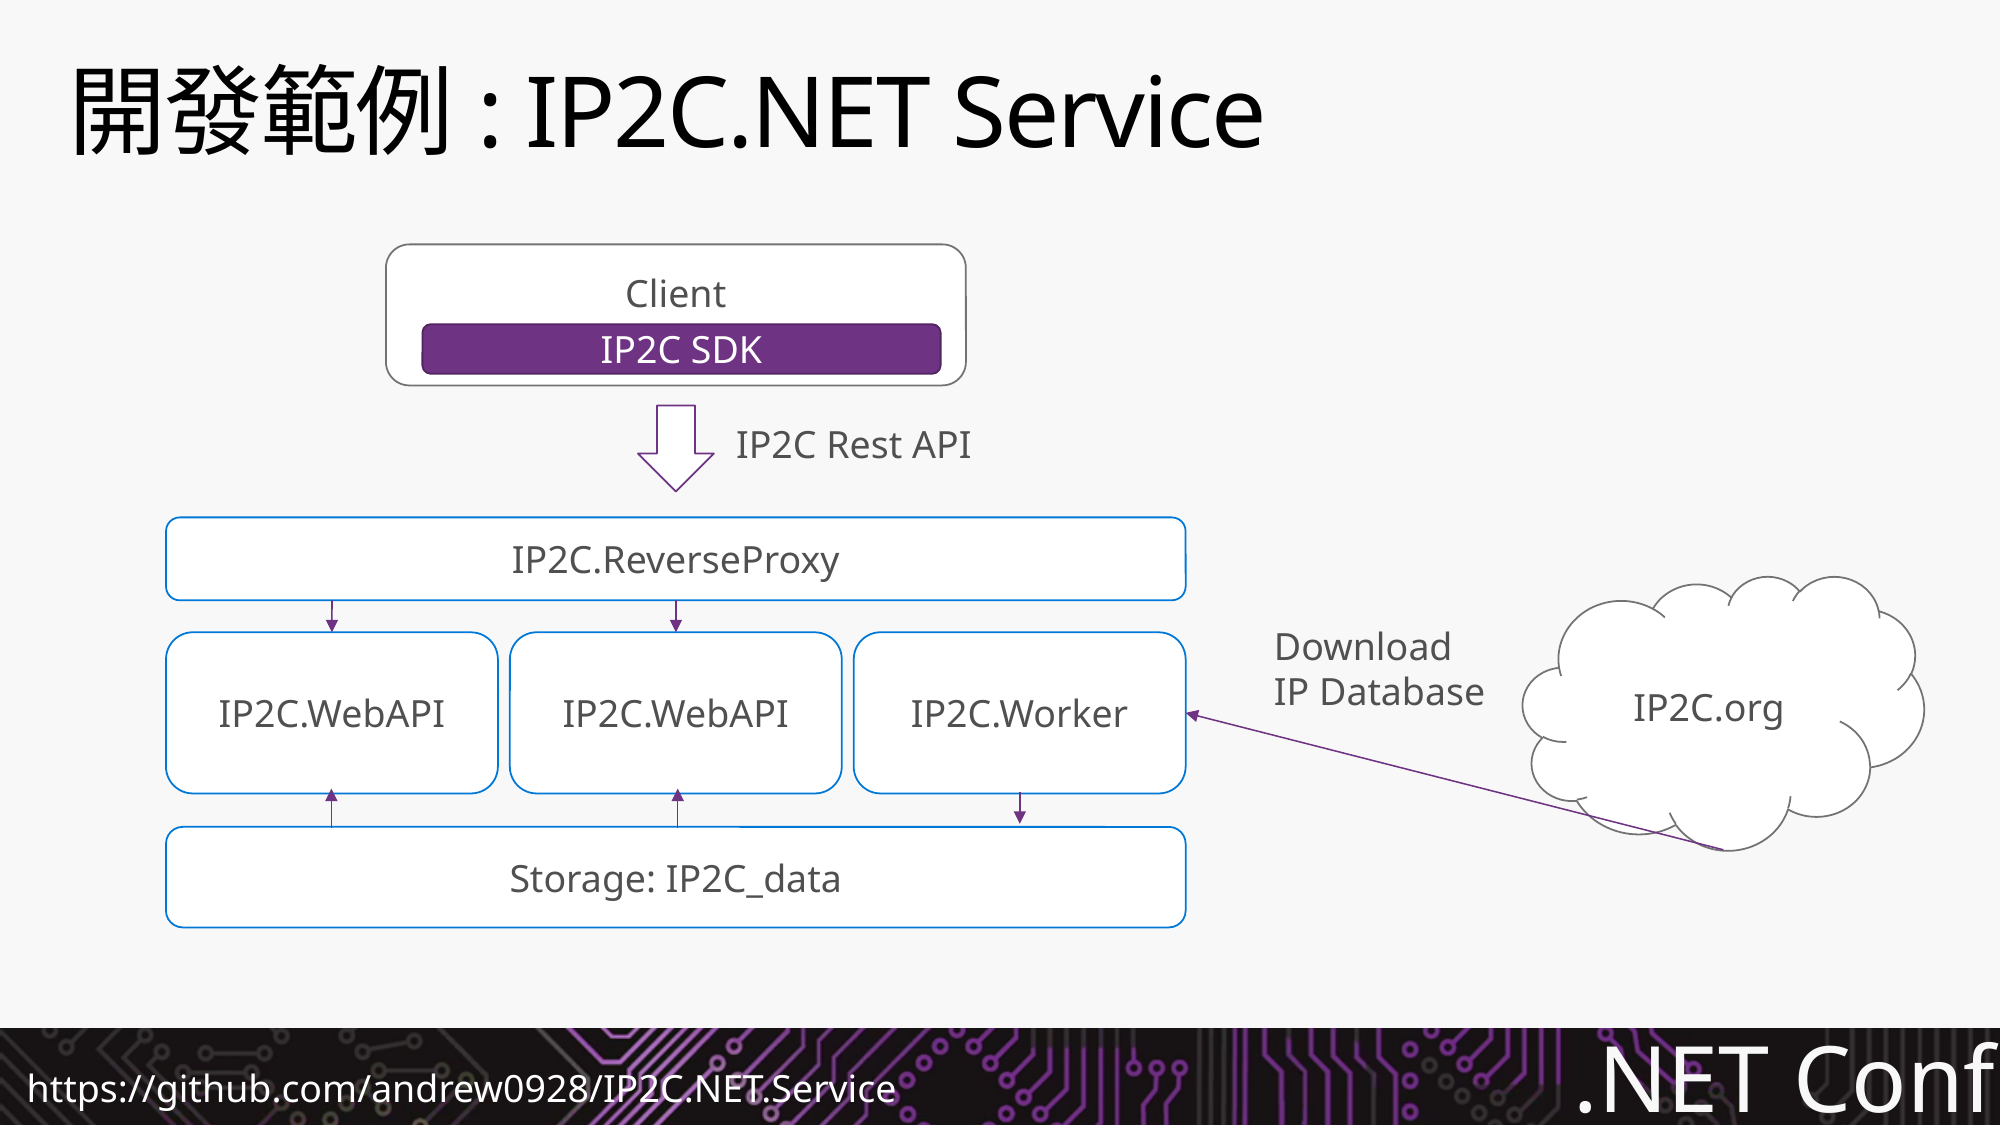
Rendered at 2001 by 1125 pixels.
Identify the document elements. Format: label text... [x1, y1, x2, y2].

picture [0, 1028, 2000, 1125]
text_box IP2C.ReverseProxy [165, 516, 1187, 602]
text_box IP2C.Worker [852, 631, 1187, 795]
text_box Download IP Database [1259, 615, 1501, 712]
text_box Storage: IP2C_data [165, 825, 1187, 929]
text_box Download IP Database [1259, 714, 1501, 720]
text_box https://github.com/andrew0928/IP2C.NET.Service [11, 1057, 912, 1125]
text_box IP2C.org [1521, 575, 1926, 852]
title 開發範例: IP2C.NET Service [44, 47, 1957, 196]
text_box [637, 404, 715, 493]
text_box IP2C Rest API [721, 413, 987, 474]
text_box IP2C SDK [421, 323, 942, 375]
text_box IP2C.WebAPI [165, 631, 499, 795]
text_box Client [385, 243, 967, 387]
text_box IP2C.WebAPI [508, 631, 843, 795]
